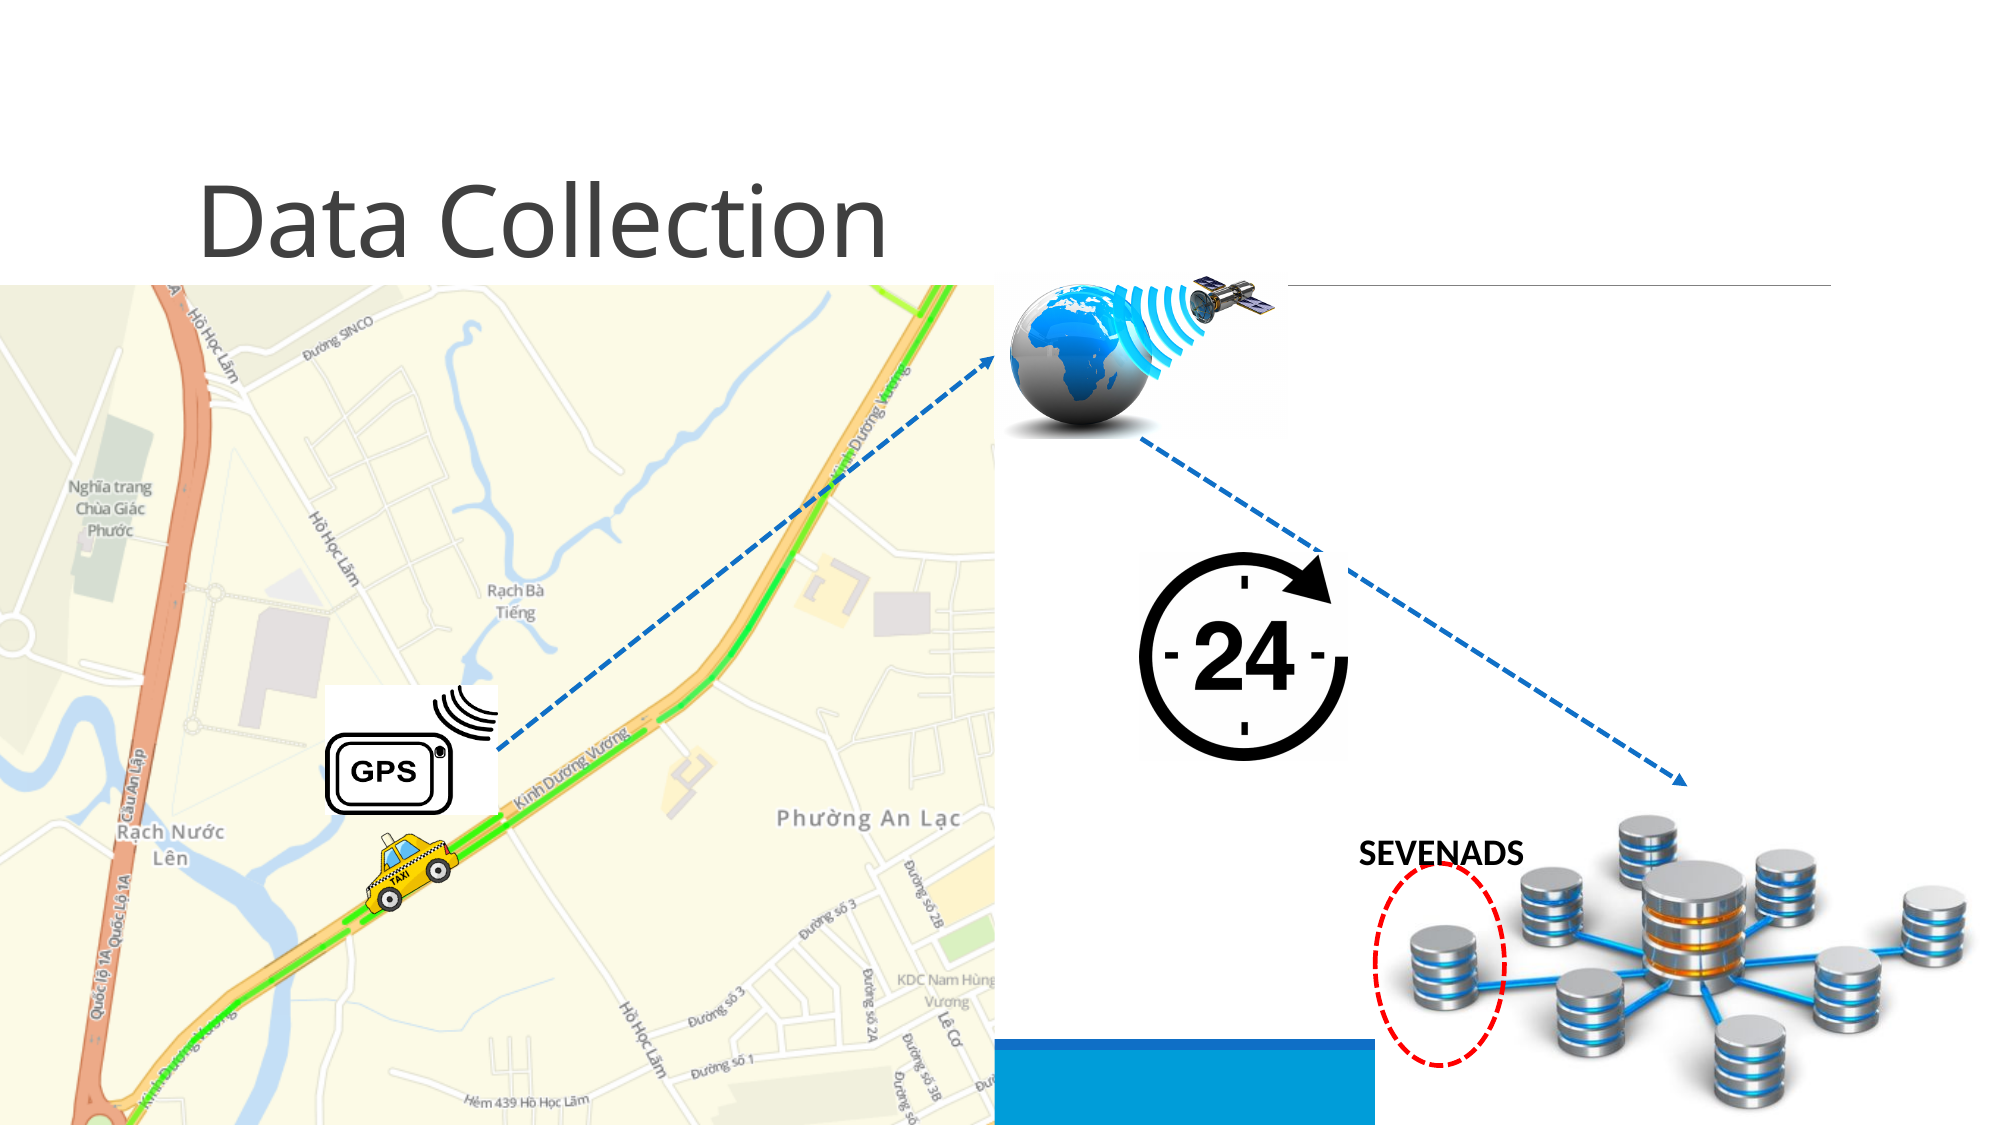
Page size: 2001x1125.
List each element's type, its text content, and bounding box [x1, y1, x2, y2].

title Data Collection [754, 47, 1830, 268]
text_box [0, 272, 2000, 1125]
text_box [25, 0, 754, 268]
